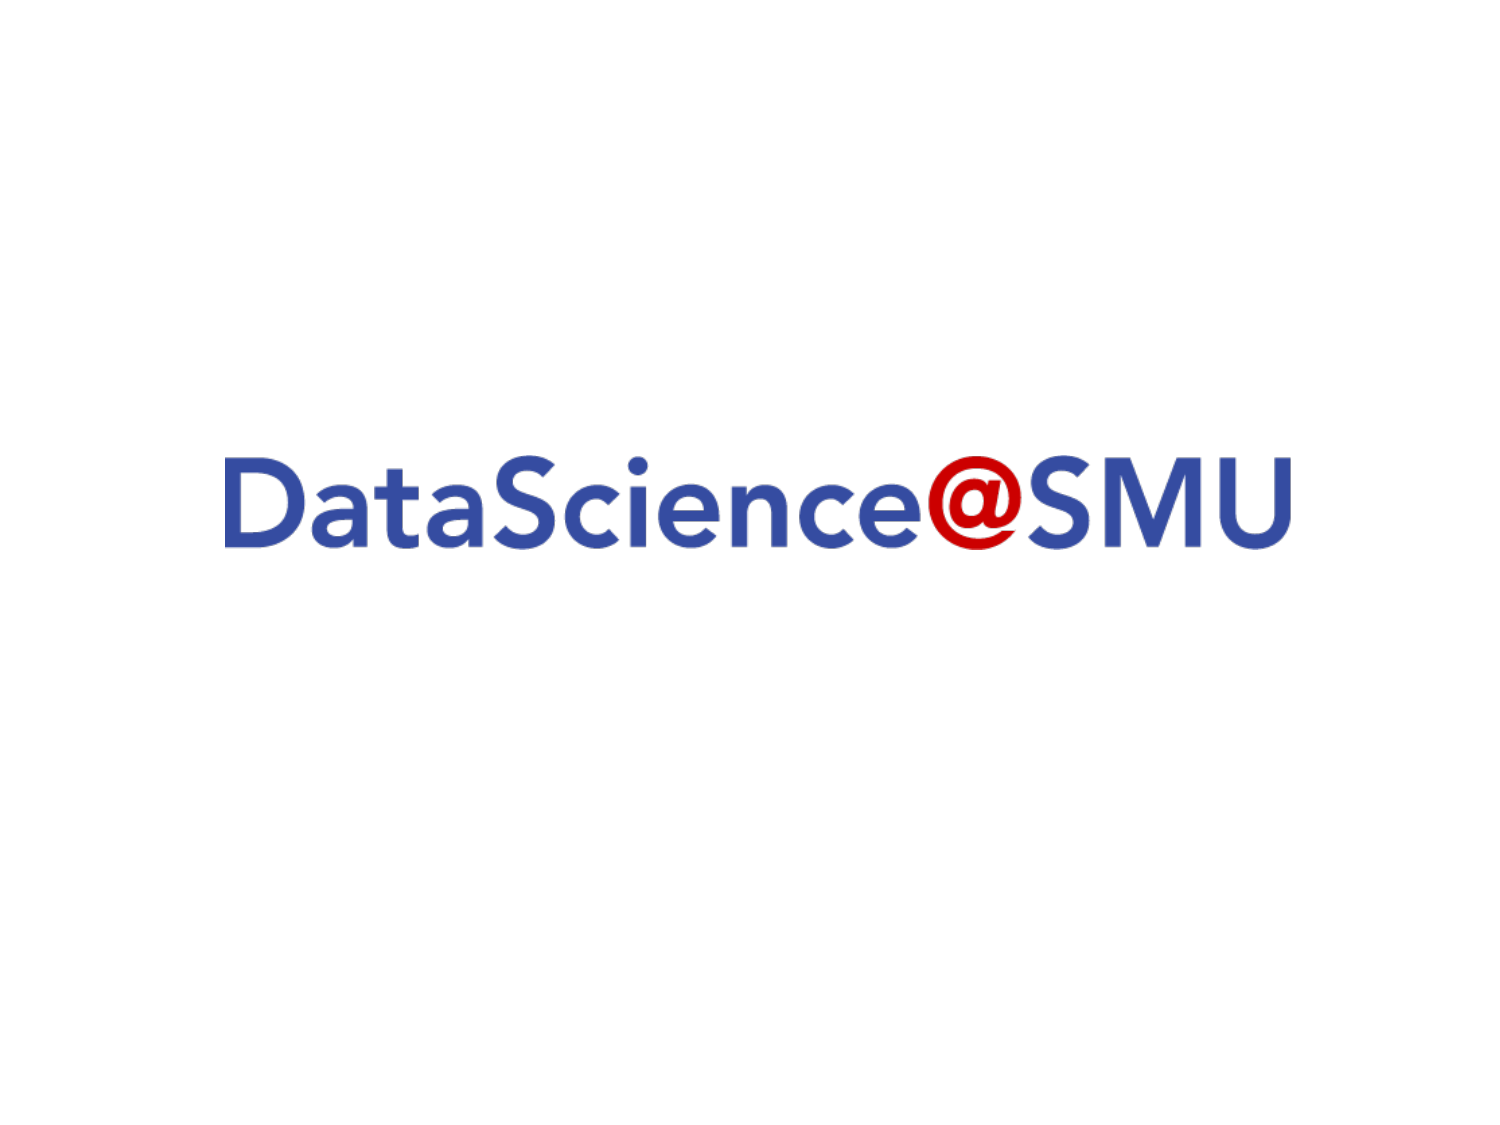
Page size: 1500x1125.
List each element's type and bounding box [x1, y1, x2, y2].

picture [225, 455, 1292, 550]
